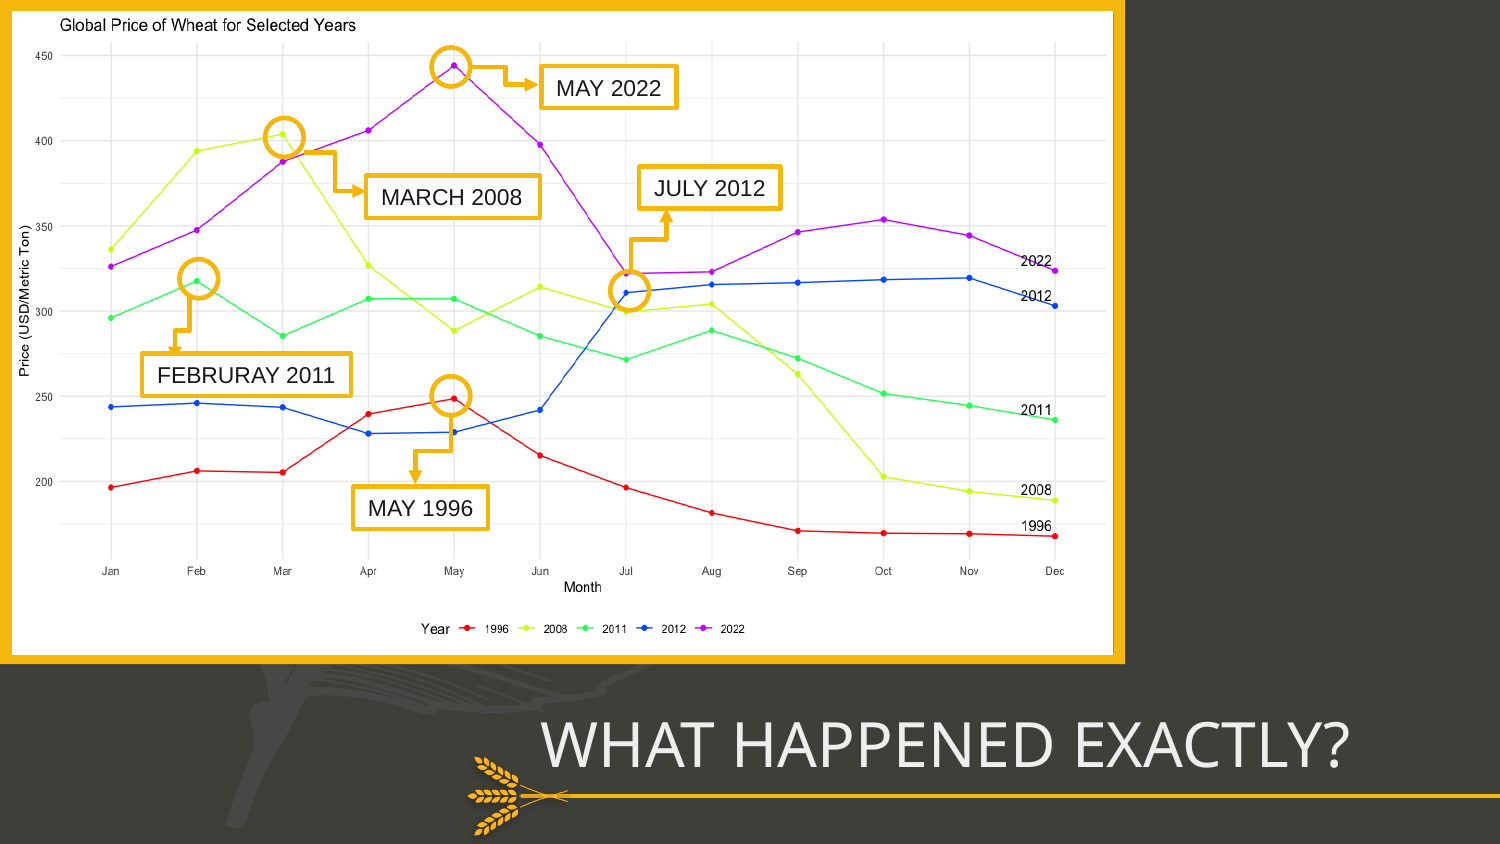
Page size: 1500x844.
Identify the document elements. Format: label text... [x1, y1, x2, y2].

title WHAT HAPPENED EXACTLY? [375, 692, 1500, 794]
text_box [149, 320, 215, 336]
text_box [617, 221, 680, 257]
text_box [470, 66, 539, 85]
picture [424, 708, 600, 844]
picture [12, 11, 1113, 655]
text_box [398, 431, 468, 468]
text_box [303, 151, 367, 192]
text_box [0, 0, 1126, 665]
